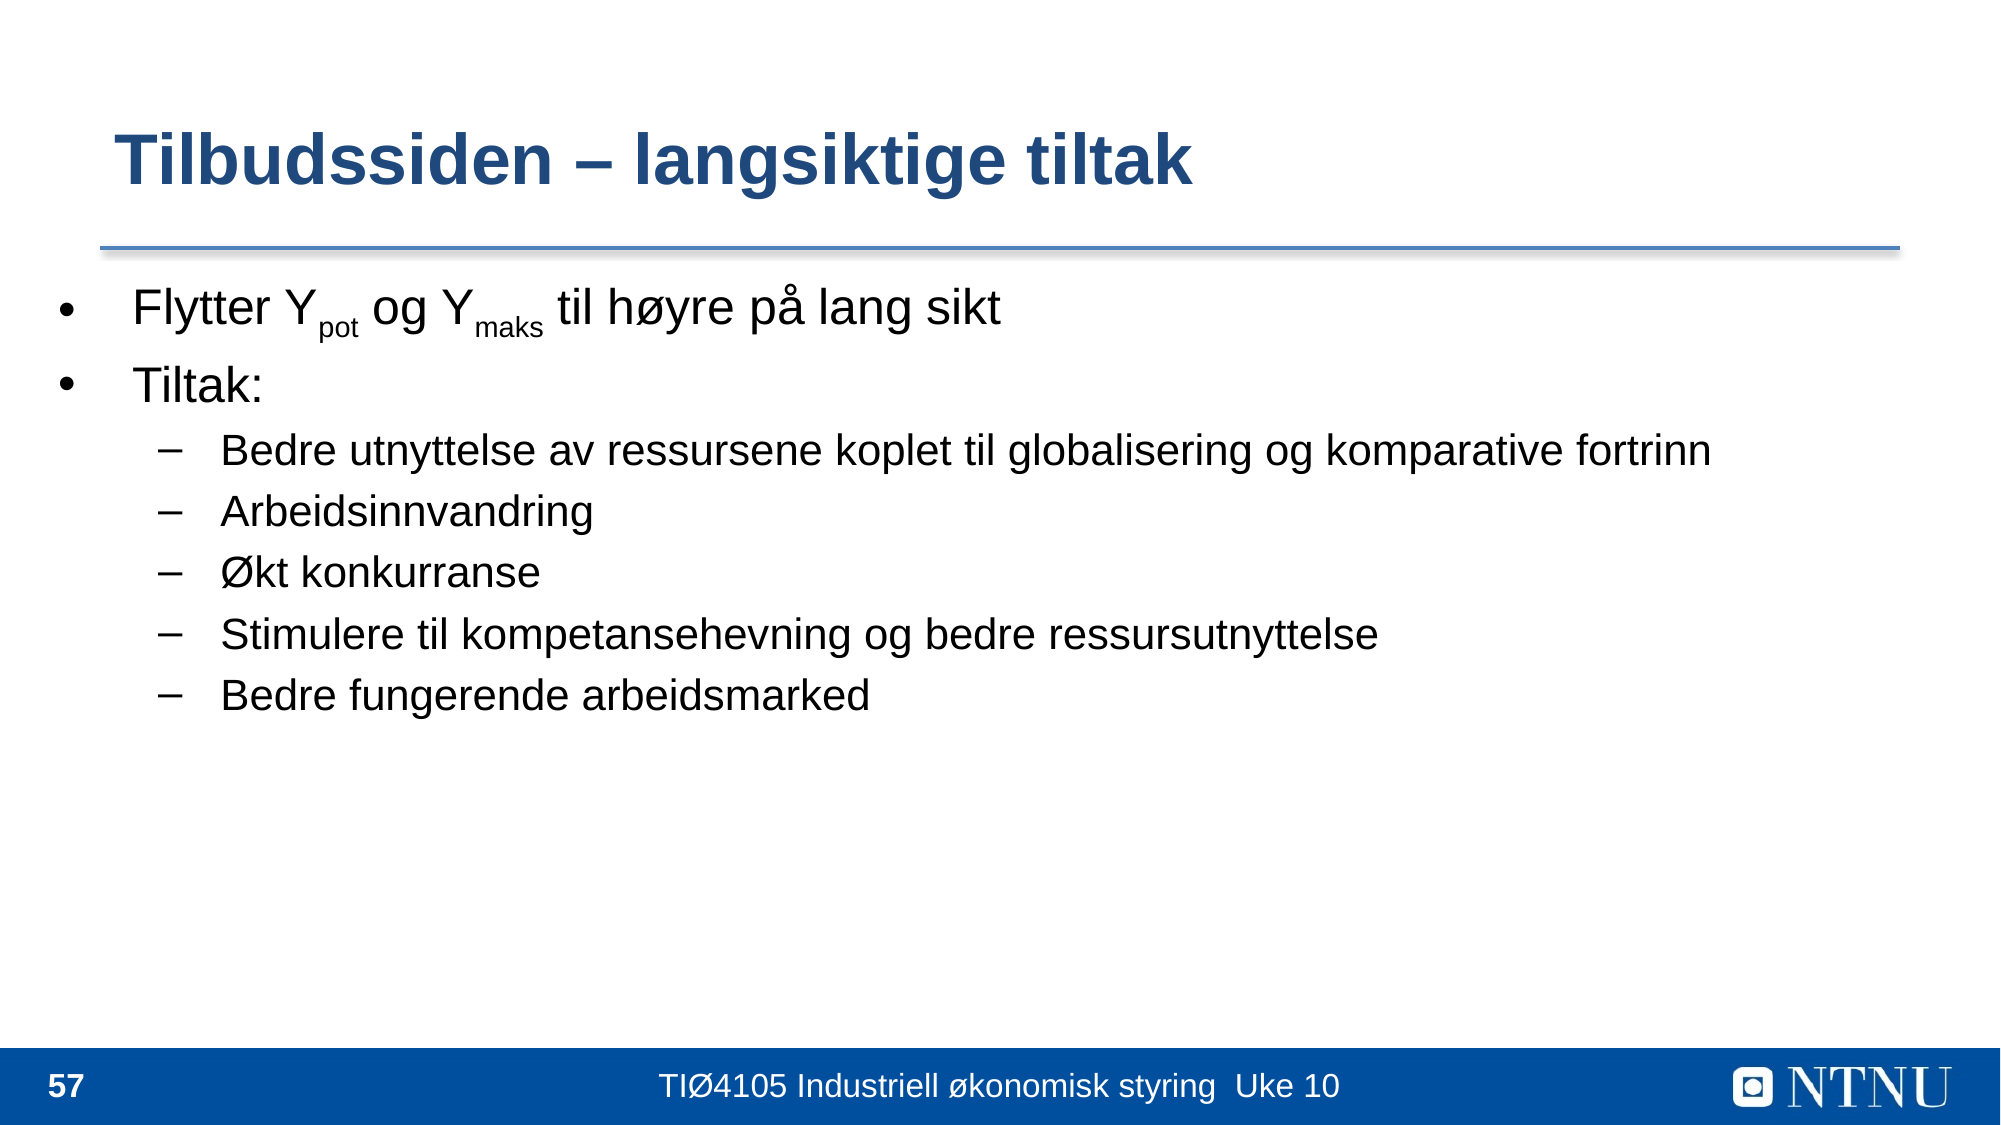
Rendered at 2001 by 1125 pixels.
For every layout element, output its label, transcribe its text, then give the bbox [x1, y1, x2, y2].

list Flytter Ypot og Ymaks til høyre på lang sikt Tiltak: Bedre utnyttelse av ressursene koplet til globalisering og komparative fortrinn Arbeidsinnvandring Økt konkurranse Stimulere til kompetansehevning og bedre ressursutnyttelse Bedre fungerende arbeidsmarked [43, 267, 1827, 1010]
picture [0, 1048, 2001, 1125]
title Tilbudssiden – langsiktige tiltak [99, 19, 2000, 207]
slide_number 57 [0, 1053, 100, 1114]
footer TIØ4105 Industriell økonomisk styring Uke 10 [578, 1053, 1422, 1114]
